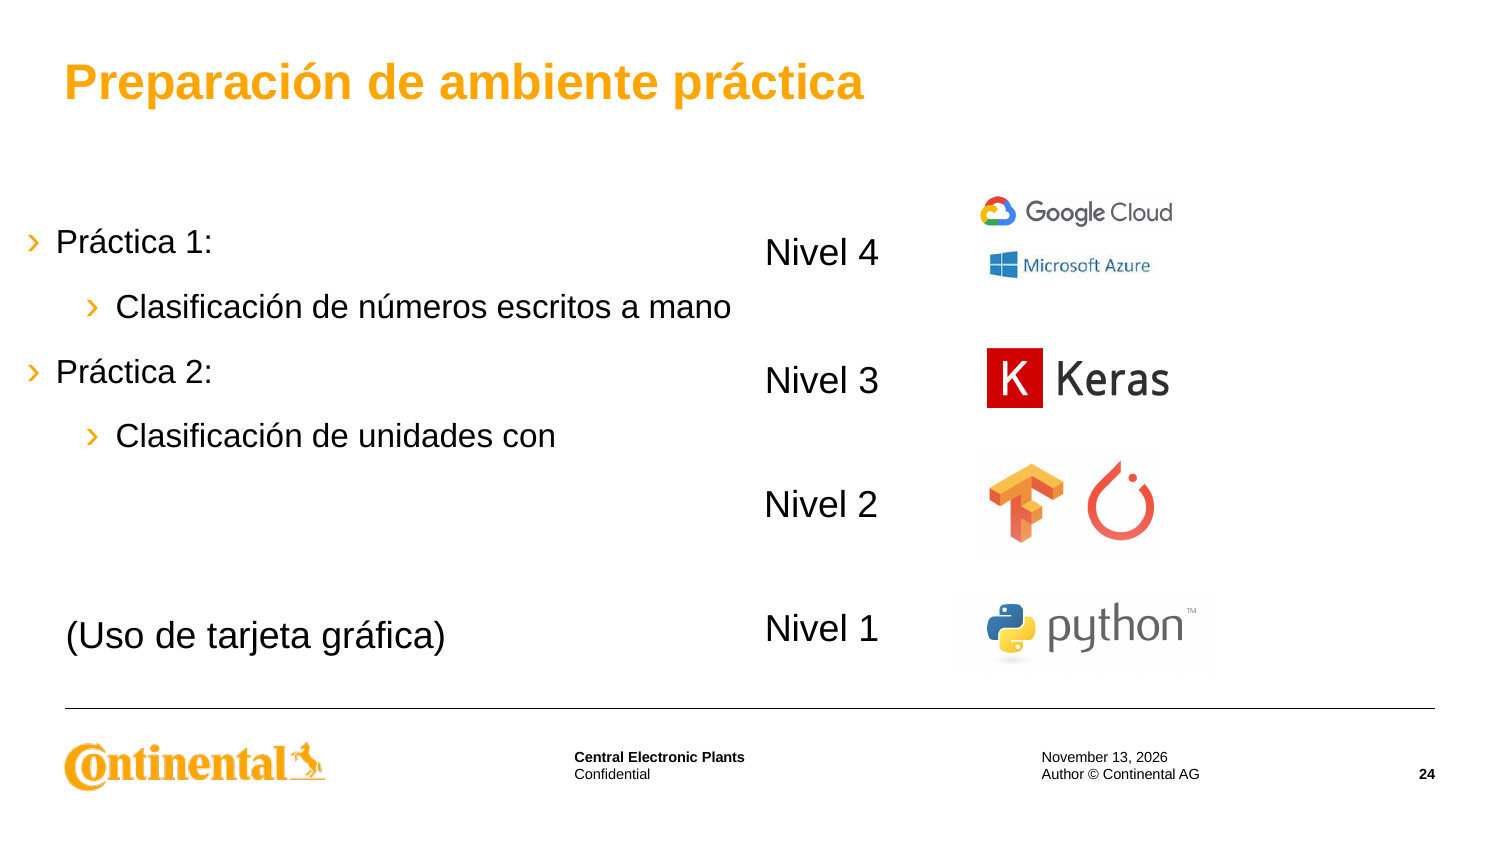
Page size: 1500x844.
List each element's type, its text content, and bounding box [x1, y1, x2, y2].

picture [951, 588, 1216, 679]
text_box Nivel 3 [754, 348, 953, 409]
text_box Nivel 4 [754, 220, 953, 281]
text_box Nivel 2 [754, 472, 953, 533]
list Práctica 1: Clasificación de números escritos a mano Práctica 2: Clasificación de unidades con [26, 217, 754, 548]
picture [986, 347, 1182, 410]
picture [979, 446, 1162, 560]
slide_number 24 [1376, 765, 1436, 784]
text_box Nivel 1 [749, 596, 946, 657]
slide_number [1041, 746, 1371, 765]
footer Author © Continental AG [1041, 765, 1371, 784]
title Preparación de ambiente práctica [64, 49, 1042, 168]
picture [978, 196, 1175, 227]
picture [952, 241, 1190, 293]
text_box (Uso de tarjeta gráfica) [50, 603, 462, 664]
